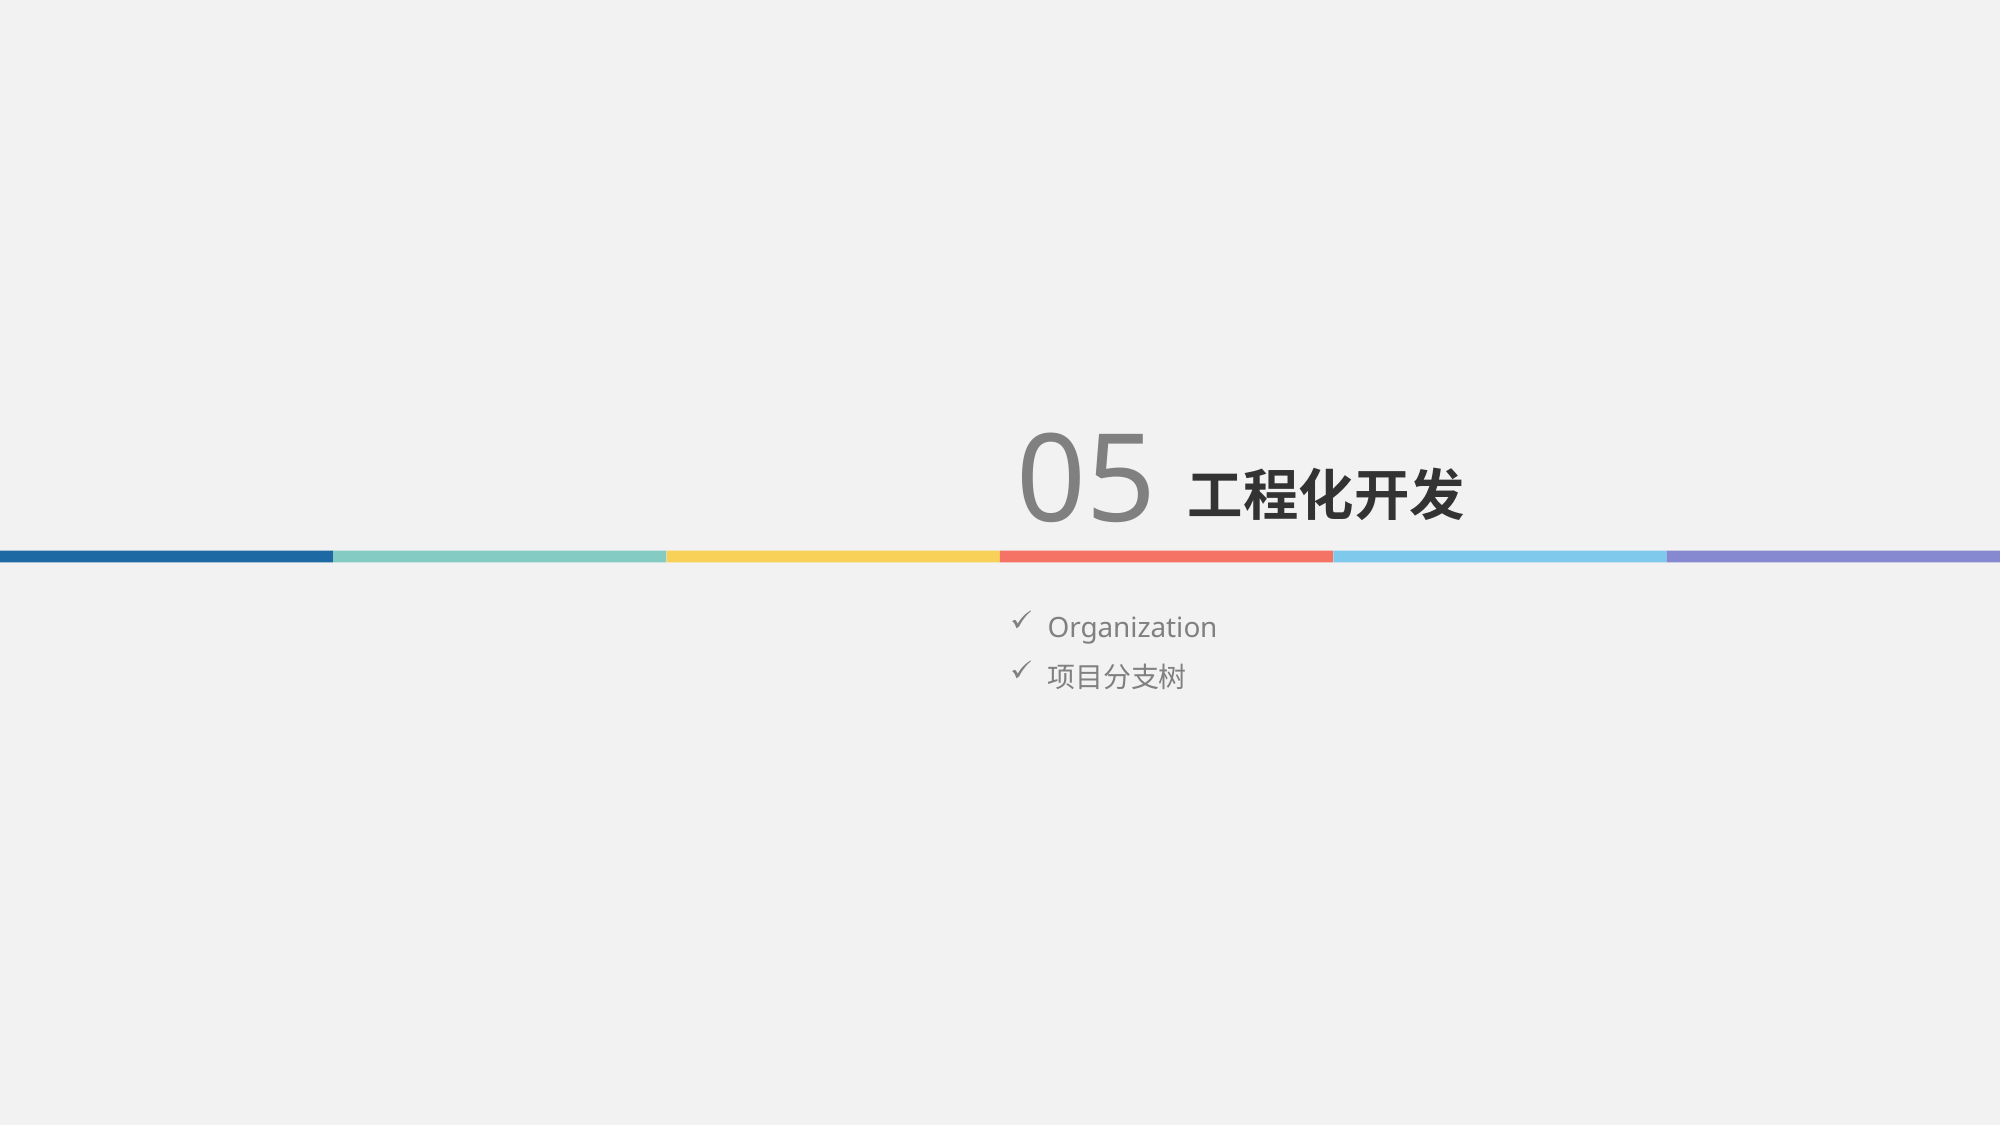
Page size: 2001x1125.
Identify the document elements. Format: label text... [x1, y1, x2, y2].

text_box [0, 550, 2000, 563]
text_box 工程化开发 [1174, 452, 1772, 535]
text_box 05 [999, 391, 1174, 548]
text_box Organization 项目分支树 [995, 585, 1233, 701]
